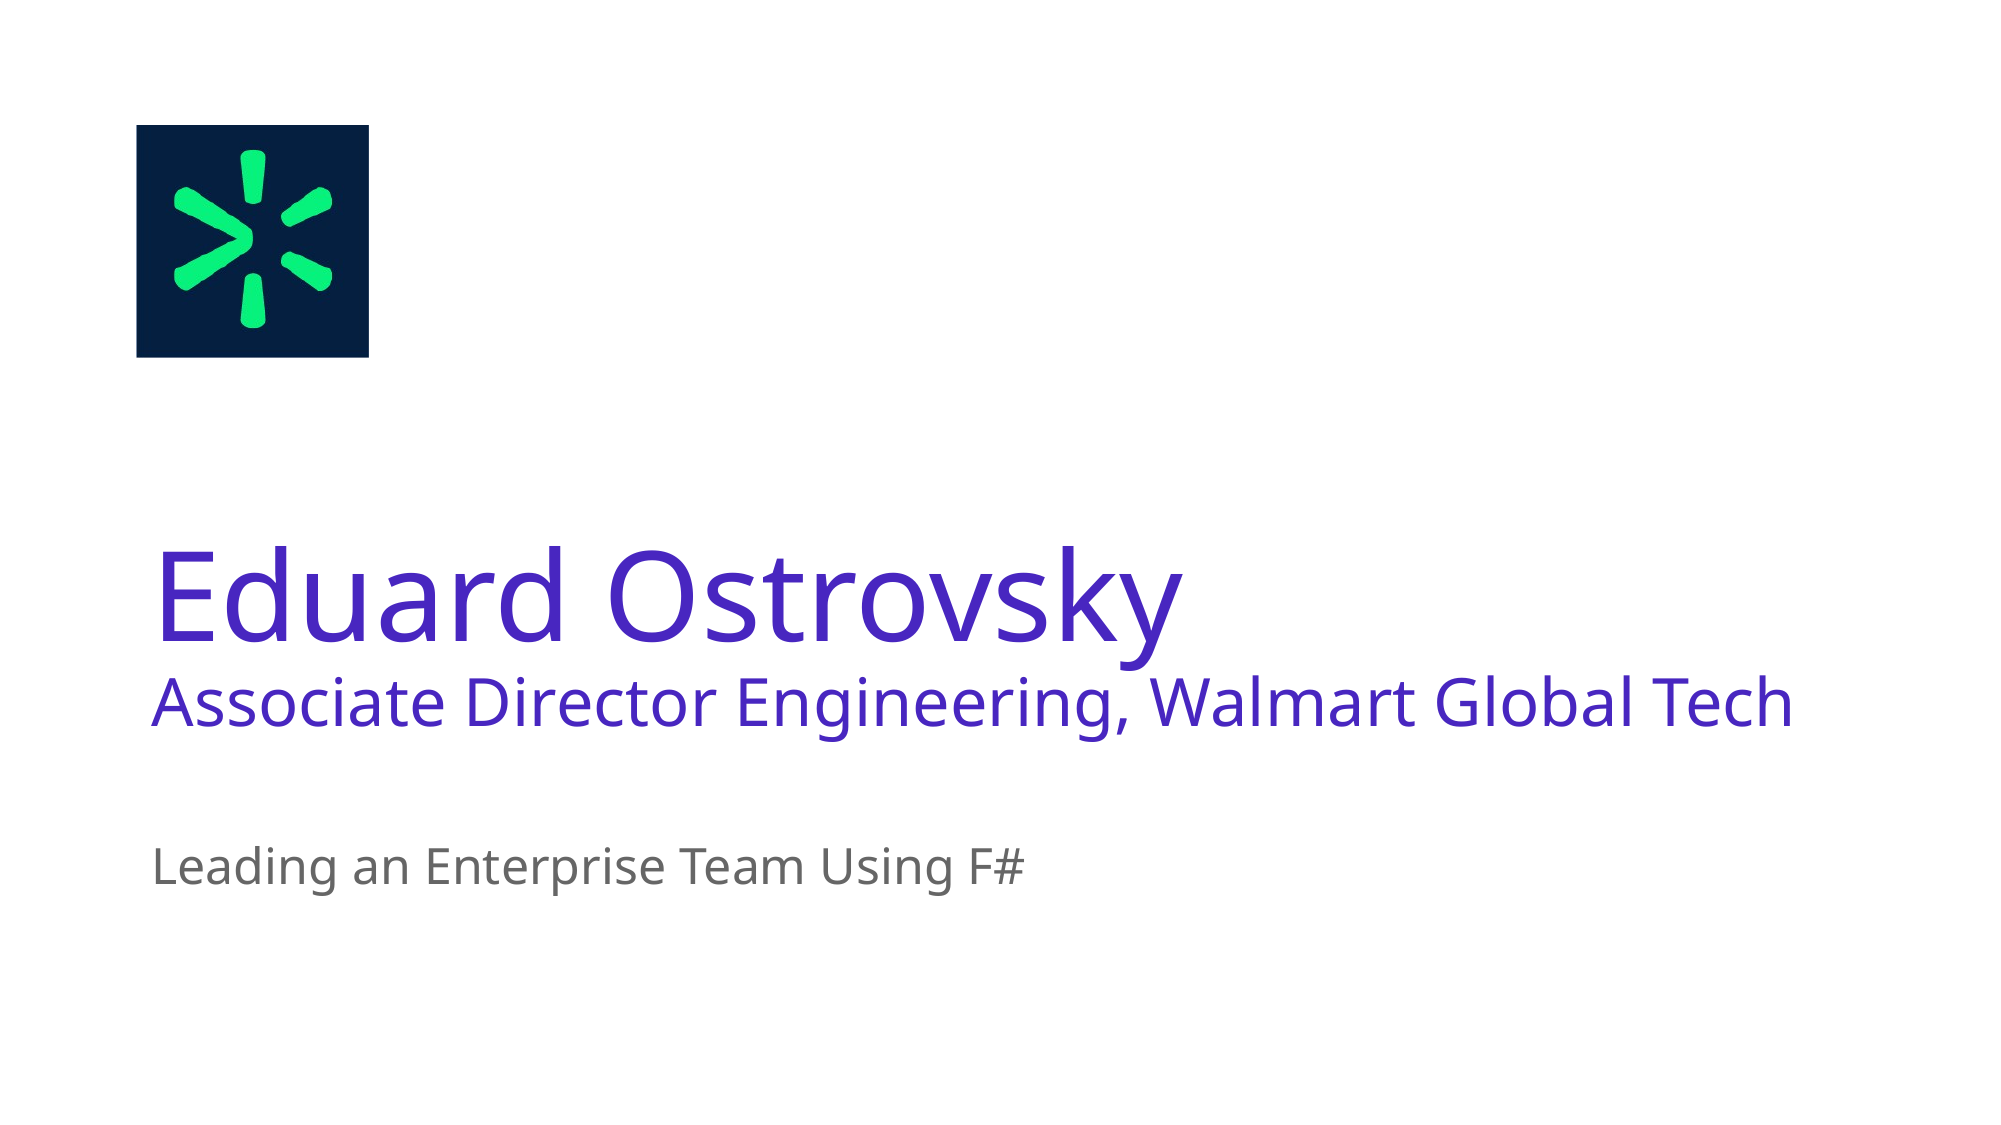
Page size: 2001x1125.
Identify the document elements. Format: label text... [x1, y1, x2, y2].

list Leading an Enterprise Team Using F# [136, 752, 1862, 999]
picture [136, 125, 369, 358]
title Eduard Ostrovsky Associate Director Engineering, Walmart Global Tech [136, 280, 1862, 749]
